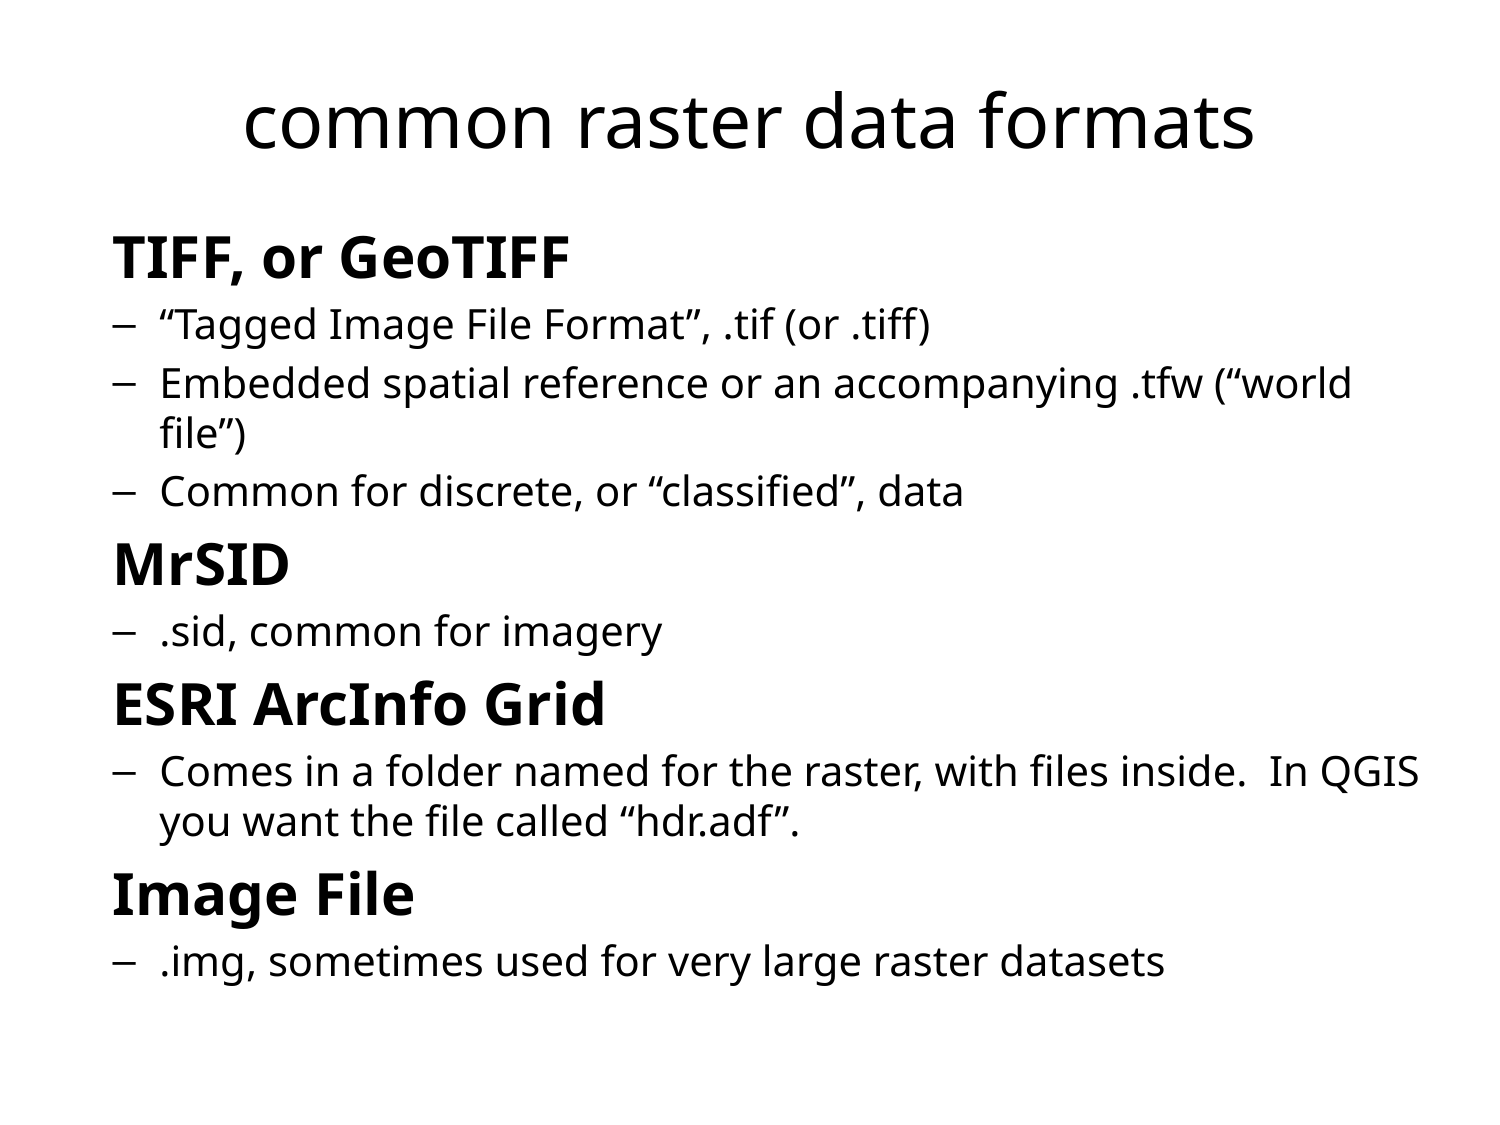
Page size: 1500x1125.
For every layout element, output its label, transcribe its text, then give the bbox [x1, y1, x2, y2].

title common raster data formats [75, 24, 1425, 213]
text_box TIFF, or GeoTIFF “Tagged Image File Format”, .tif (or .tiff) Embedded spatial reference or an accompanying .tfw (“world file”) Common for discrete, or “classified”, data MrSID .sid, common for imagery ESRI ArcInfo Grid Comes in a folder named for the raster, with files inside. In QGIS you want the file called “hdr.adf”. Image File .img, sometimes used for very large raster datasets [37, 212, 1463, 1100]
